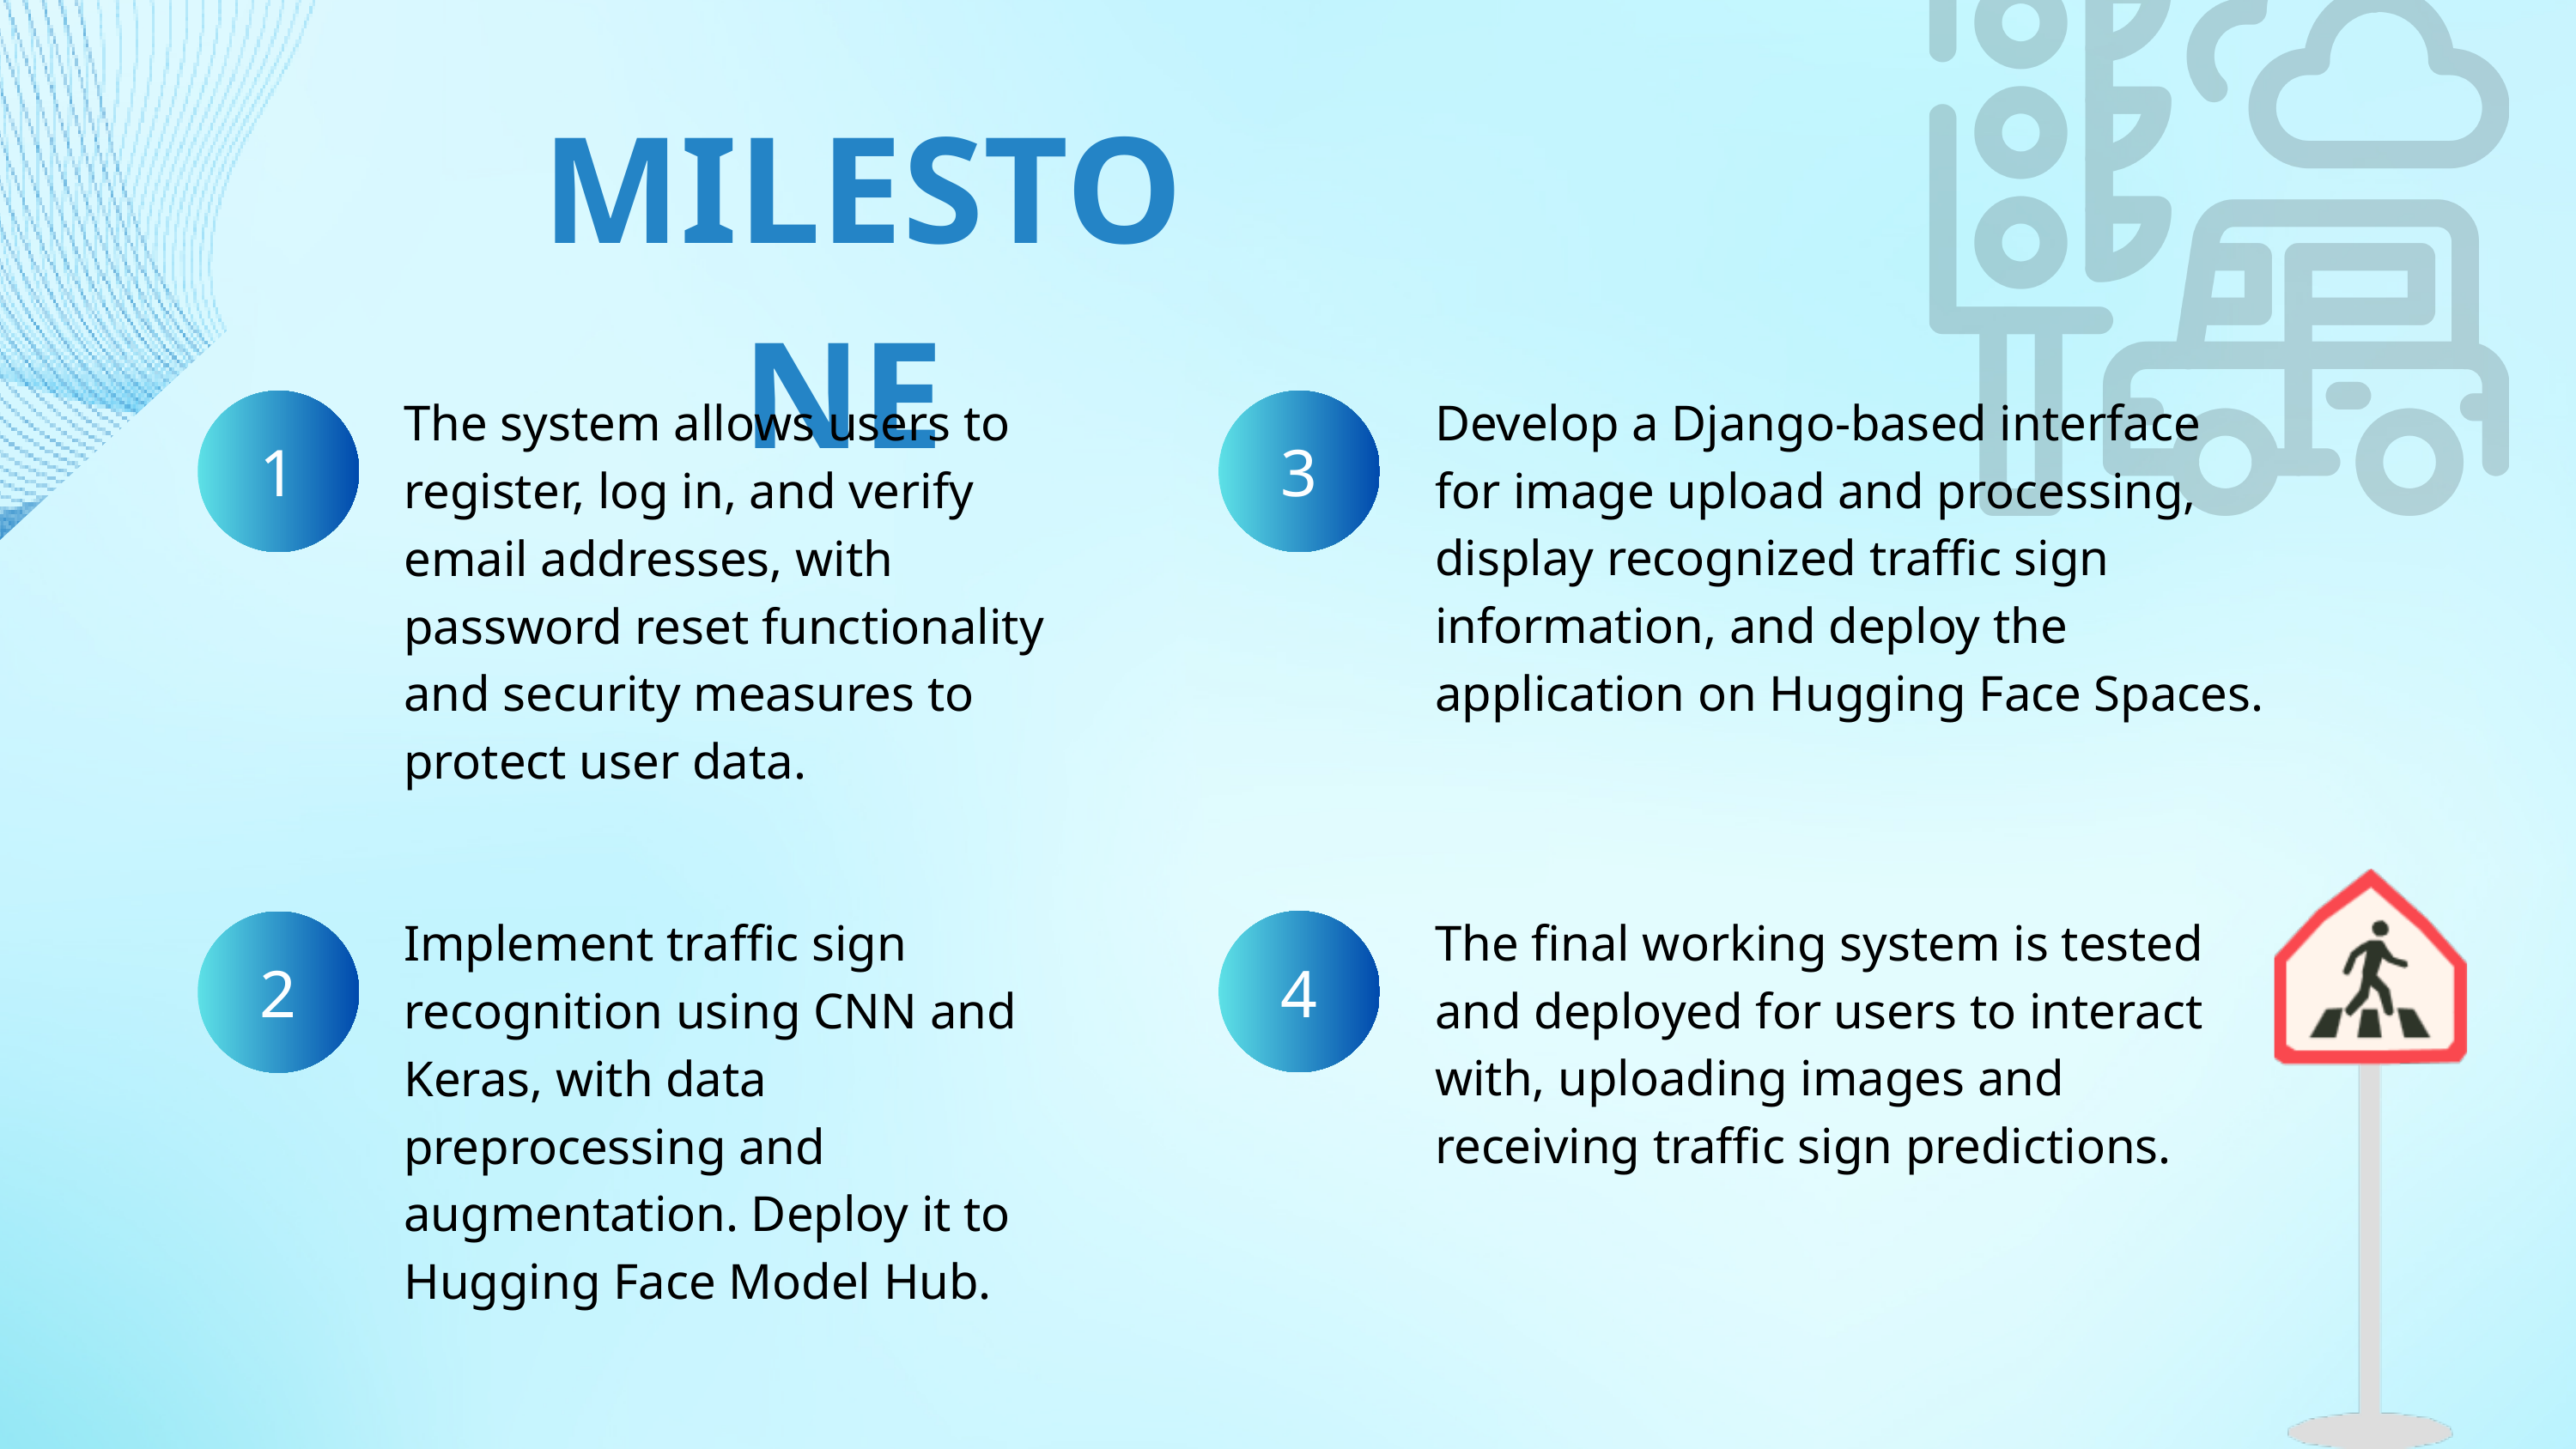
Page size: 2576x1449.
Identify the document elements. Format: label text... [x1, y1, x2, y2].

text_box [1218, 390, 1381, 553]
text_box [2274, 869, 2468, 1449]
text_box [0, 0, 586, 541]
text_box [1929, 0, 2509, 516]
text_box MILESTONE [506, 66, 1218, 479]
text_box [197, 390, 360, 553]
text_box Implement traffic sign recognition using CNN and Keras, with data preprocessing and augmentation. Deploy it to Hugging Face Model Hub. [404, 903, 1087, 1309]
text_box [197, 911, 360, 1073]
text_box Develop a Django-based interface for image upload and processing, display recognized traffic sign information, and deploy the application on Hugging Face Spaces. [1435, 382, 2265, 721]
text_box The final working system is tested and deployed for users to interact with, uploading images and receiving traffic sign predictions. [1435, 902, 2220, 1241]
text_box The system allows users to register, log in, and verify email addresses, with password reset functionality and security measures to protect user data. [404, 382, 1087, 789]
text_box [0, 0, 2576, 1449]
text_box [1218, 910, 1381, 1073]
